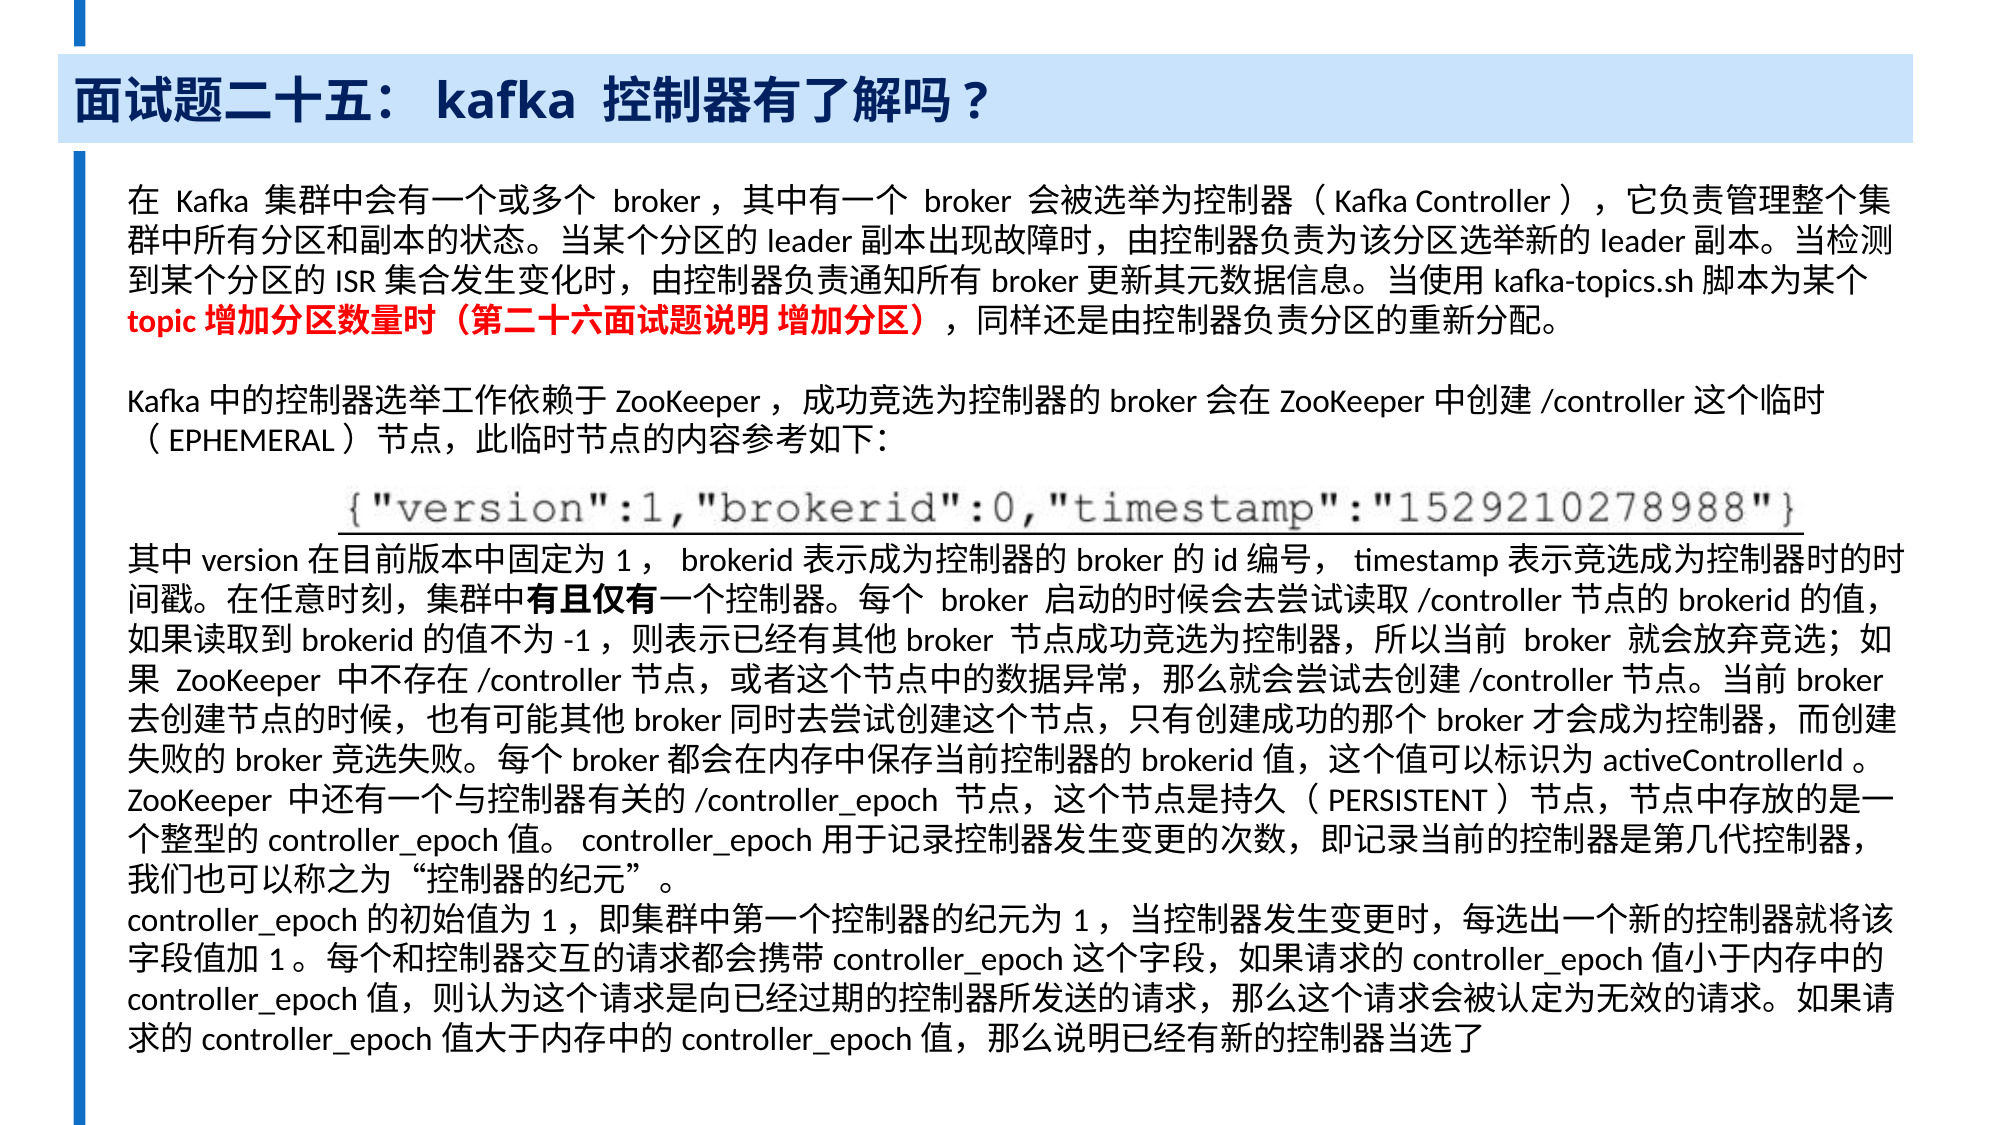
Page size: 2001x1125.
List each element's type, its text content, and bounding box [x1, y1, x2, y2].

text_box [73, 0, 984, 1125]
picture [58, 54, 73, 143]
picture [984, 54, 1913, 143]
text_box 在 Kafka 集群中会有一个或多个 broker，其中有一个 broker 会被选举为控制器（Kafka Controller），它负责管理整个集群中所有分区和副本的状态。当某个分区的leader副本出现故障时，由控制器负责为该分区选举新的leader副本。当检测到某个分区的ISR集合发生变化时，由控制器负责通知所有broker更新其元数据信息。当使用kafka-topics.sh脚本为某个topic增加分区数量时（第二十六面试题说明 增加分区），同样还是由控制器负责分区的重新分配。 Kafka中的控制器选举工作依赖于ZooKeeper，成功竞选为控制器的broker会在ZooKeeper中创建/controller这个临时（EPHEMERAL）节点，此临时节点的内容参考如下： 其中version在目前版本中固定为1，brokerid表示成为控制器的broker的id编号，timestamp表示竞选成为控制器时的时间戳。在任意时刻，集群中有且仅有一个控制器。每个 broker 启动的时候会去尝试读取/controller节点的brokerid的值，如果读取到brokerid的值不为-1，则表示已经有其他broker 节点成功竞选为控制器，所以当前 broker 就会放弃竞选；如果 ZooKeeper 中不存在/controller节点，或者这个节点中的数据异常，那么就会尝试去创建/controller节点。当前broker去创建节点的时候，也有可能其他broker同时去尝试创建这个节点，只有创建成功的那个broker才会成为控制器，而创建失败的broker竞选失败。每个broker都会在内存中保存当前控制器的brokerid值，这个值可以标识为activeControllerId。 ZooKeeper 中还有一个与控制器有关的/controller_epoch 节点，这个节点是持久（PERSISTENT）节点，节点中存放的是一个整型的controller_epoch值。controller_epoch用于记录控制器发生变更的次数，即记录当前的控制器是第几代控制器，我们也可以称之为“控制器的纪元”。 controller_epoch的初始值为1，即集群中第一个控制器的纪元为1，当控制器发生变更时，每选出一个新的控制器就将该字段值加1。每个和控制器交互的请求都会携带controller_epoch这个字段，如果请求的controller_epoch值小于内存中的controller_epoch值，则认为这个请求是向已经过期的控制器所发送的请求，那么这个请求会被认定为无效的请求。如果请求的controller_epoch值大于内存中的controller_epoch值，那么说明已经有新的控制器当选了 [984, 171, 1927, 1065]
picture [338, 475, 1804, 535]
